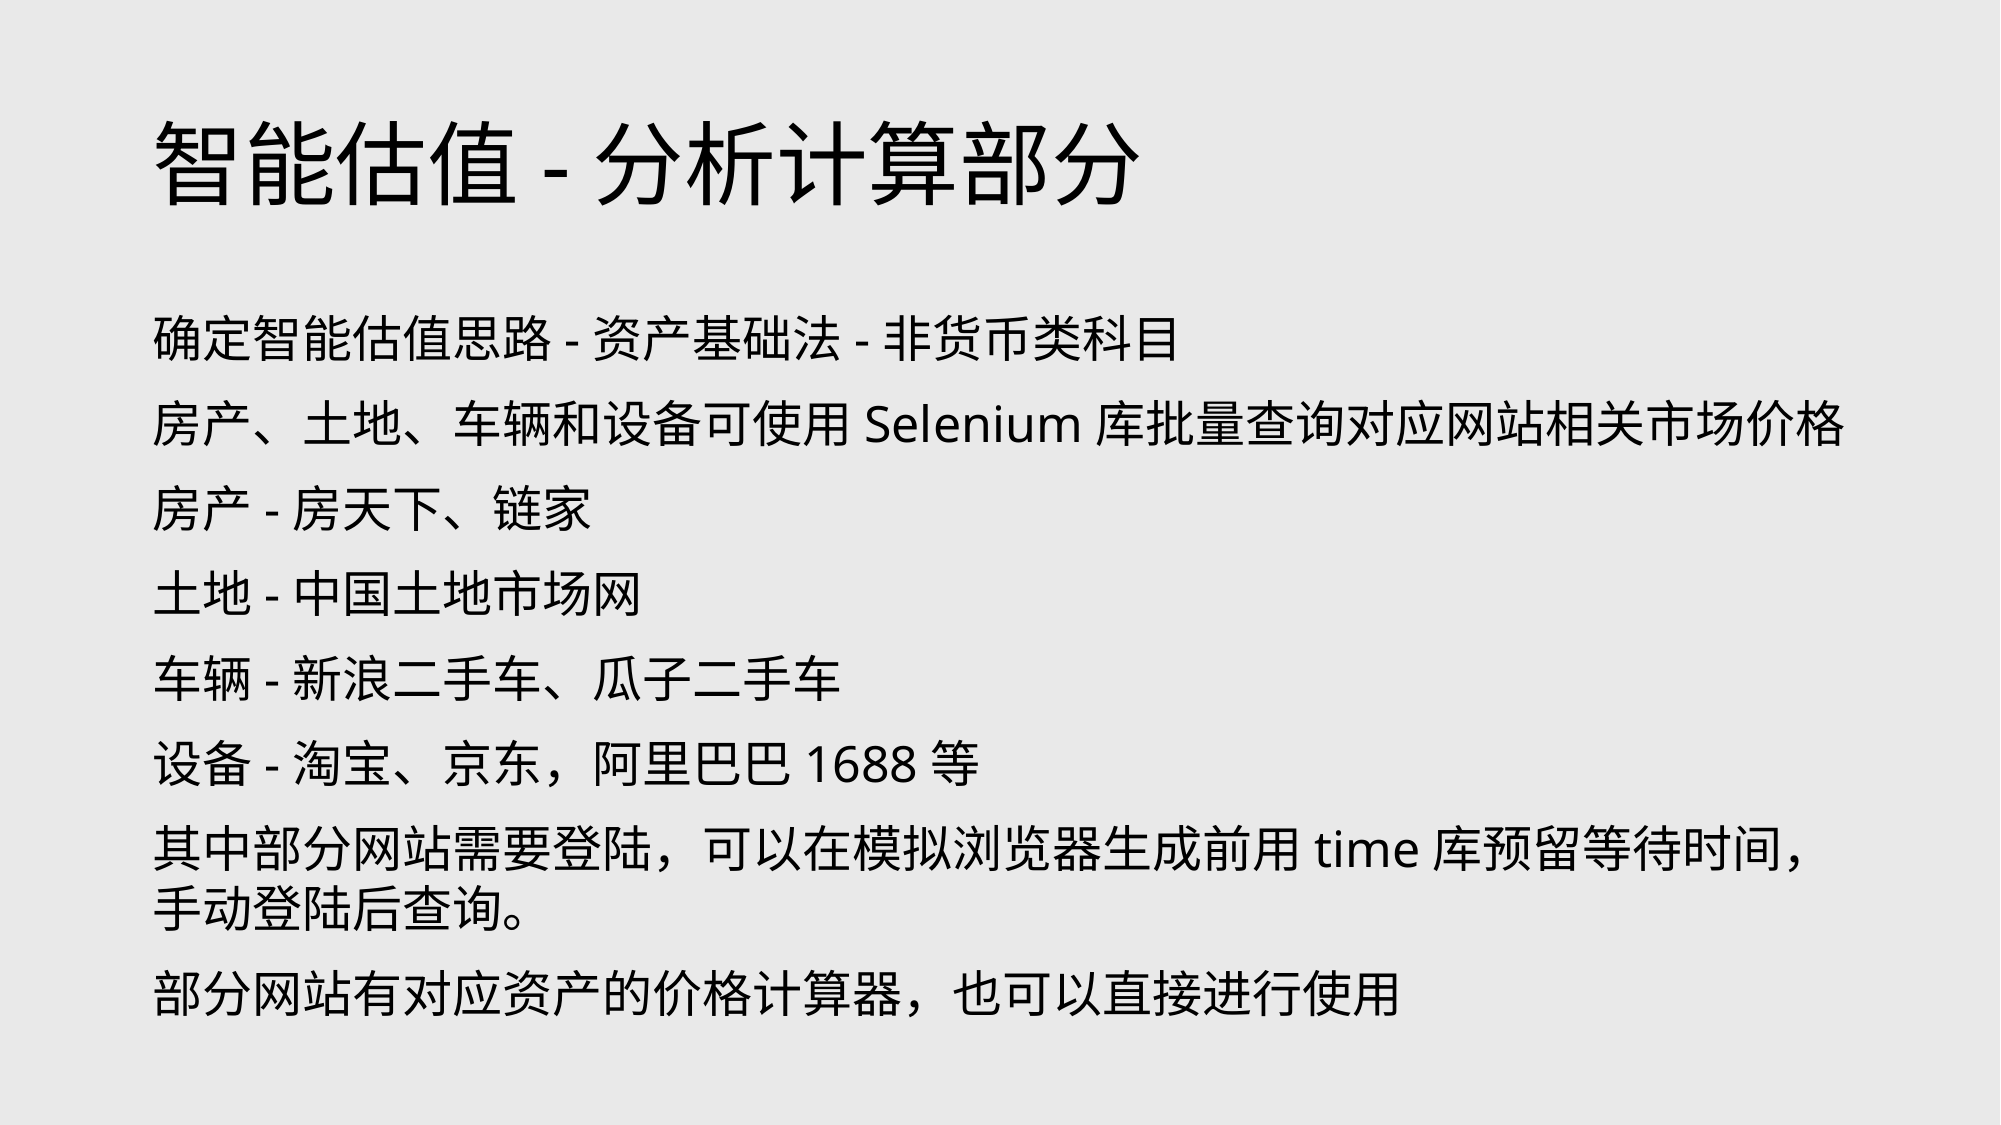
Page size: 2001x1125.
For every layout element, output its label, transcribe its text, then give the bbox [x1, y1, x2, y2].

title 智能估值-分析计算部分 [137, 59, 1863, 278]
list 确定智能估值思路-资产基础法-非货币类科目 房产、土地、车辆和设备可使用Selenium库批量查询对应网站相关市场价格 房产-房天下、链家 土地-中国土地市场网 车辆-新浪二手车、瓜子二手车 设备-淘宝、京东，阿里巴巴1688等 其中部分网站需要登陆，可以在模拟浏览器生成前用time库预留等待时间，手动登陆后查询。 部分网站有对应资产的价格计算器，也可以直接进行使用 [137, 299, 1863, 1066]
